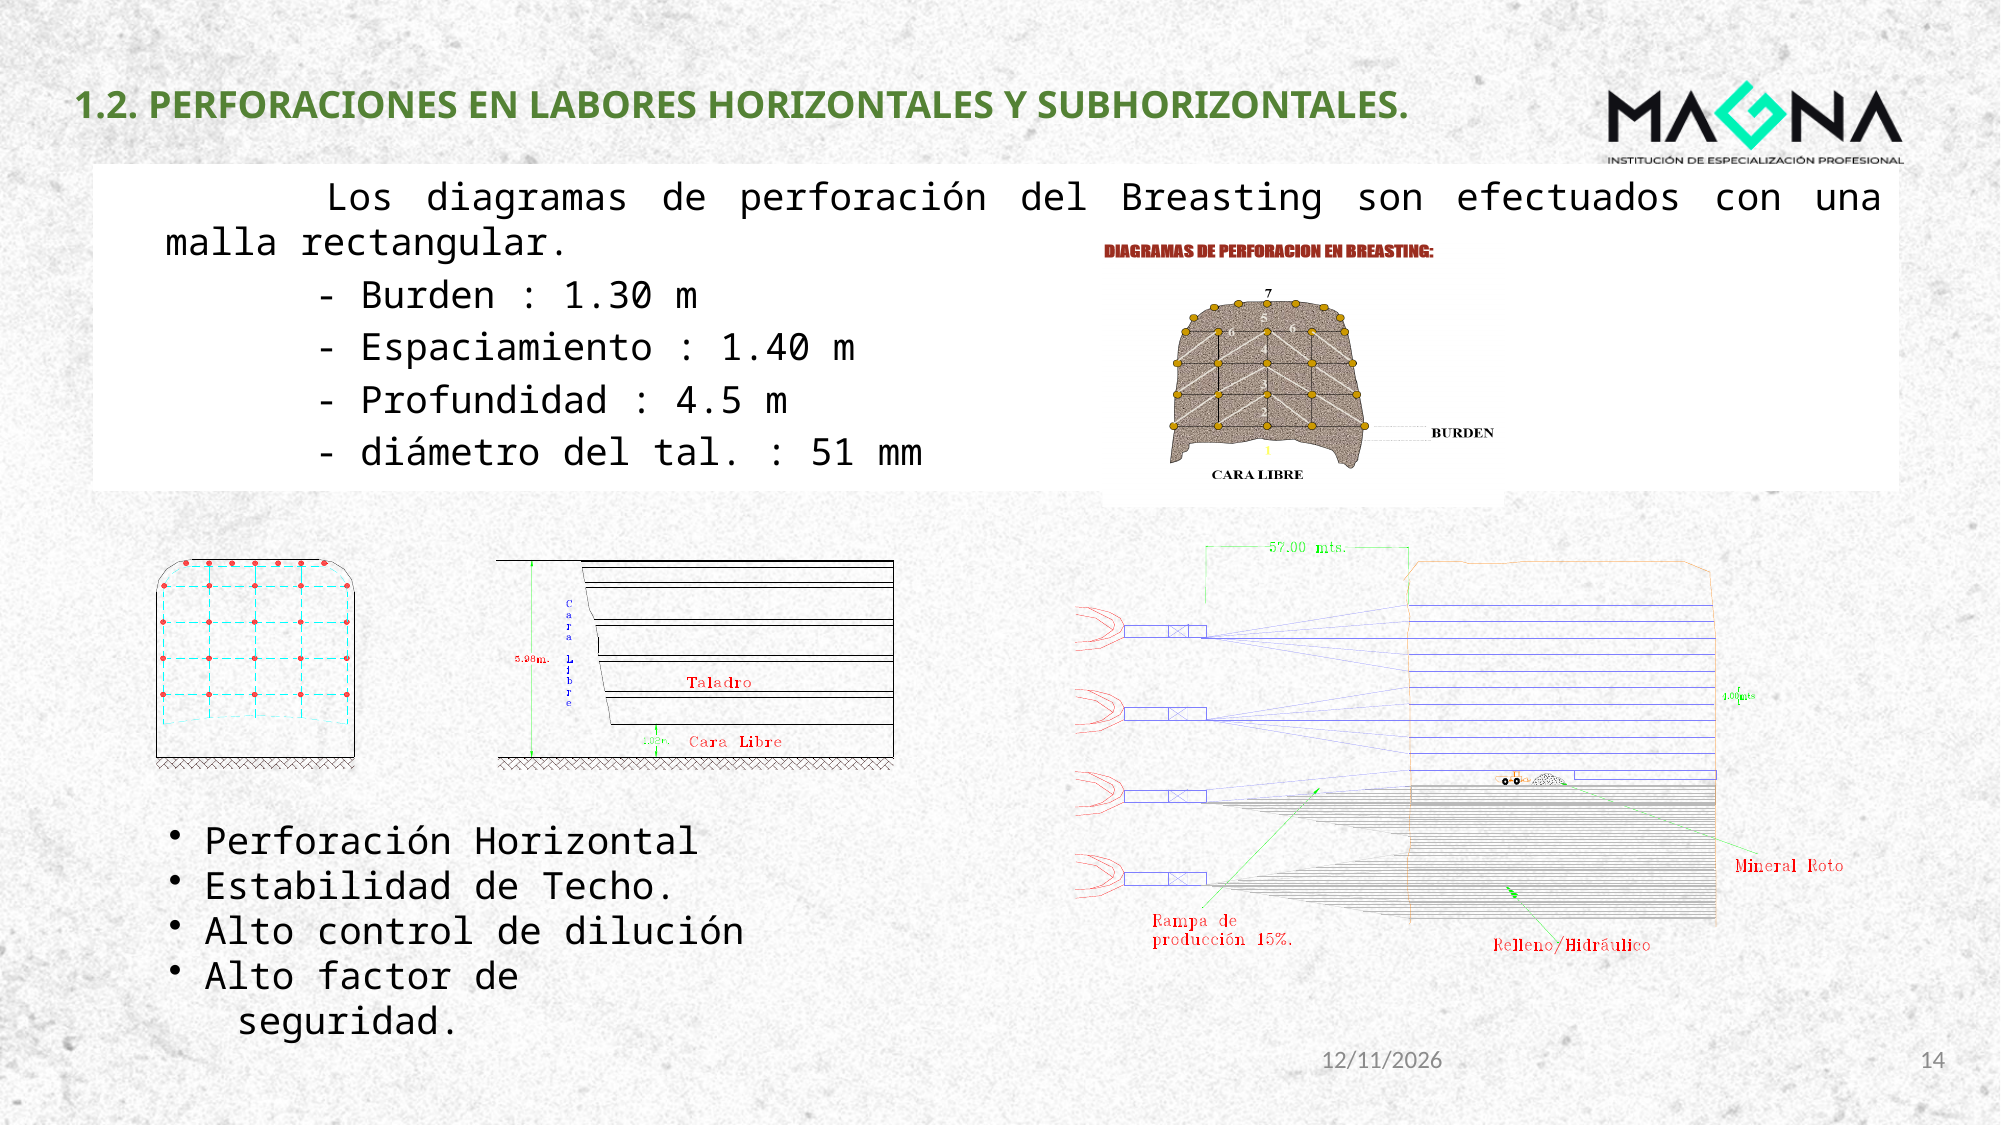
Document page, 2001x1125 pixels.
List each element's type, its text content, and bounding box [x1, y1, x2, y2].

picture [0, 0, 2001, 1125]
slide_number 14 [1855, 1028, 1961, 1089]
text_box Los diagramas de perforación del Breasting son efectuados con una malla rectangular. - Burden : 1.30 m - Espaciamiento : 1.40 m - Profundidad : 4.5 m - diámetro del tal. : 51 mm [93, 164, 1899, 491]
text_box 1.2. PERFORACIONES EN LABORES HORIZONTALES Y SUBHORIZONTALES. [59, 73, 1431, 134]
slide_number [1306, 1028, 1844, 1089]
text_box Perforación Horizontal Estabilidad de Techo. Alto control de dilución Alto factor de seguridad. [153, 809, 972, 1050]
